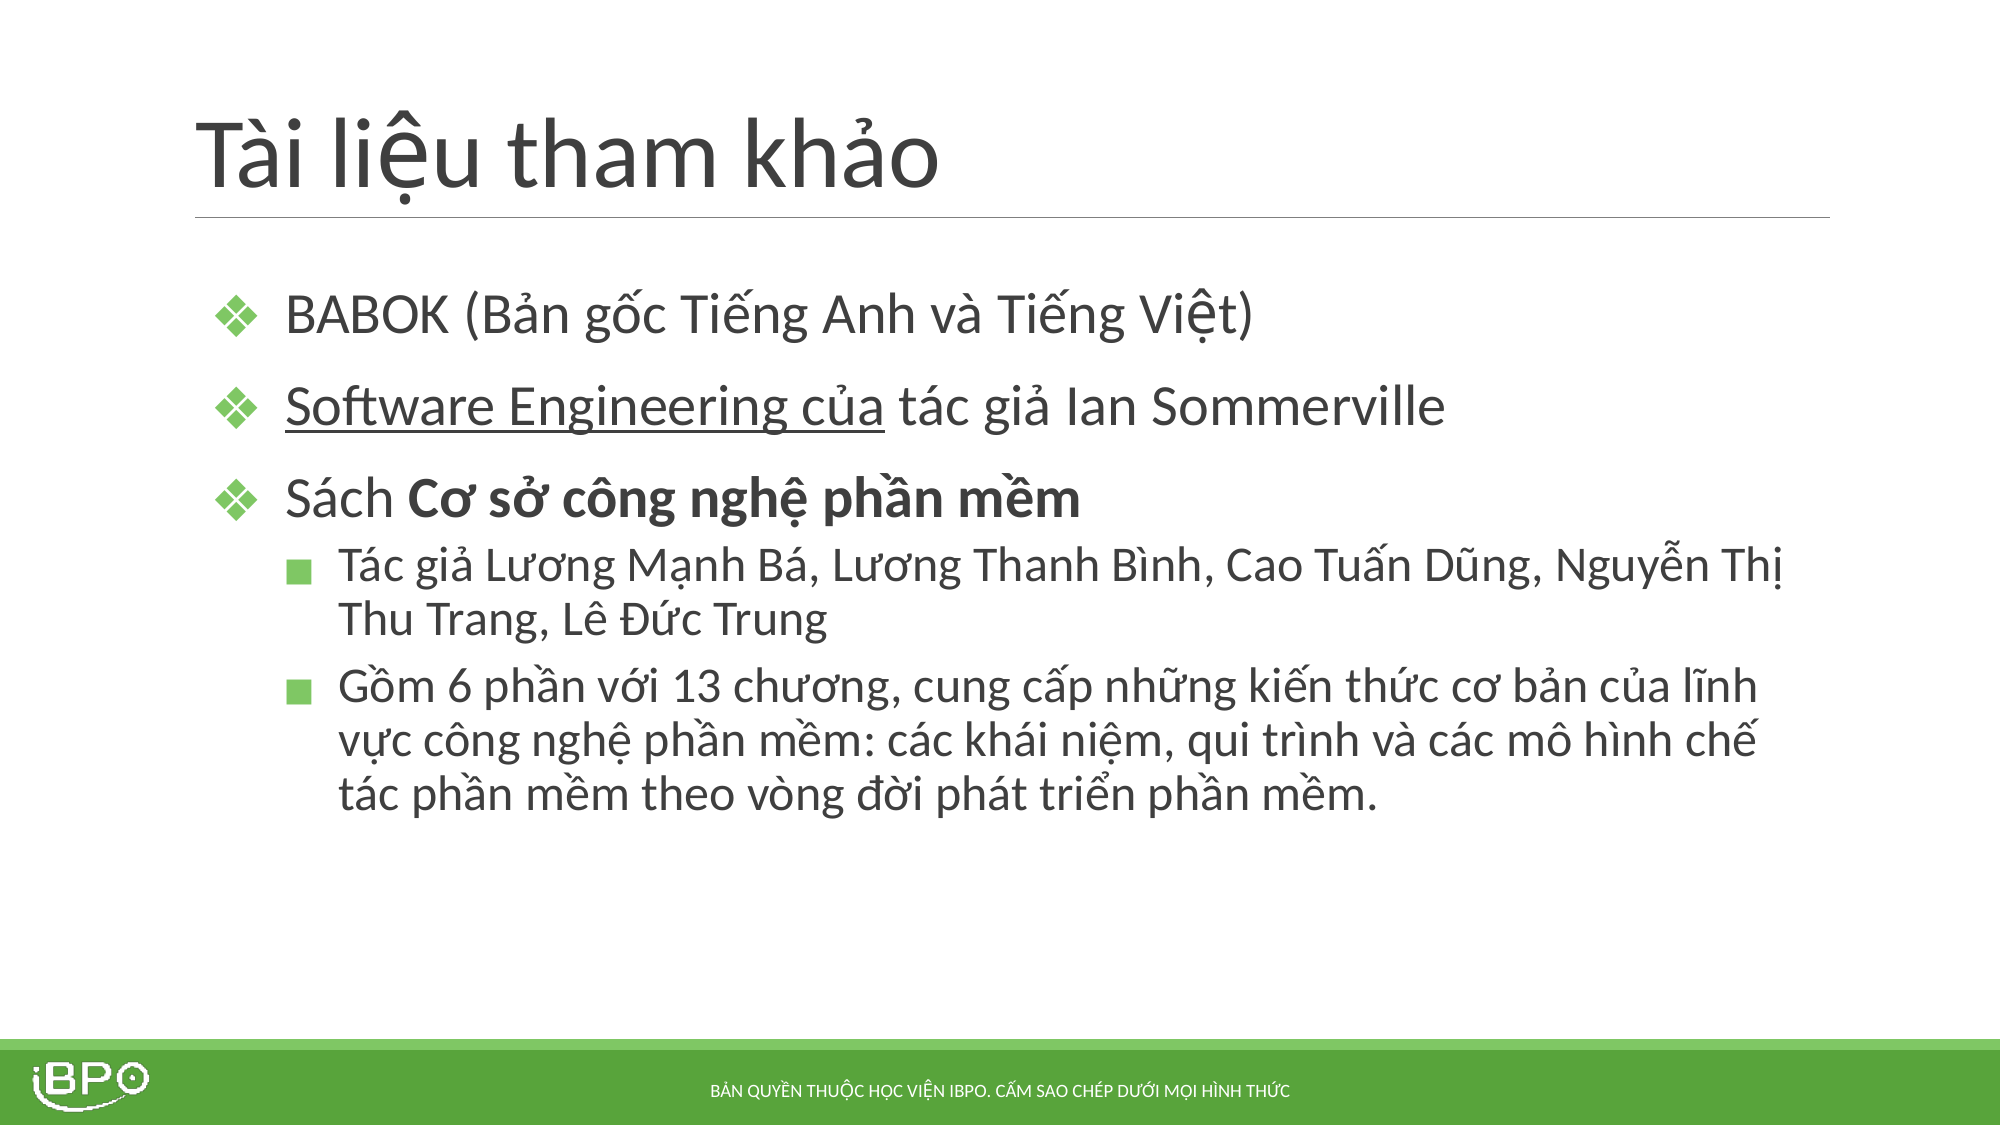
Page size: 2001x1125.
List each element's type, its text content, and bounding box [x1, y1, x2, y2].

footer BẢN QUYỀN THUỘC HỌC VIỆN IBPO. CẤM SAO CHÉP DƯỚI MỌI HÌNH THỨC [604, 1059, 1396, 1120]
title Tài liệu tham khảo [180, 47, 1830, 216]
picture [13, 1048, 167, 1125]
list BABOK (Bản gốc Tiếng Anh và Tiếng Việt) Software Engineering của tác giả Ian Sommerville Sách Cơ sở công nghệ phần mềm Tác giả Lương Mạnh Bá, Lương Thanh Bình, Cao Tuấn Dũng, Nguyễn Thị Thu Trang, Lê Đức Trung Gồm 6 phần với 13 chương, cung cấp những kiến thức cơ bản của lĩnh vực công nghệ phần mềm: các khái niệm, qui trình và các mô hình chế tác phần mềm theo vòng đời phát triển phần mềm. [180, 276, 1830, 963]
